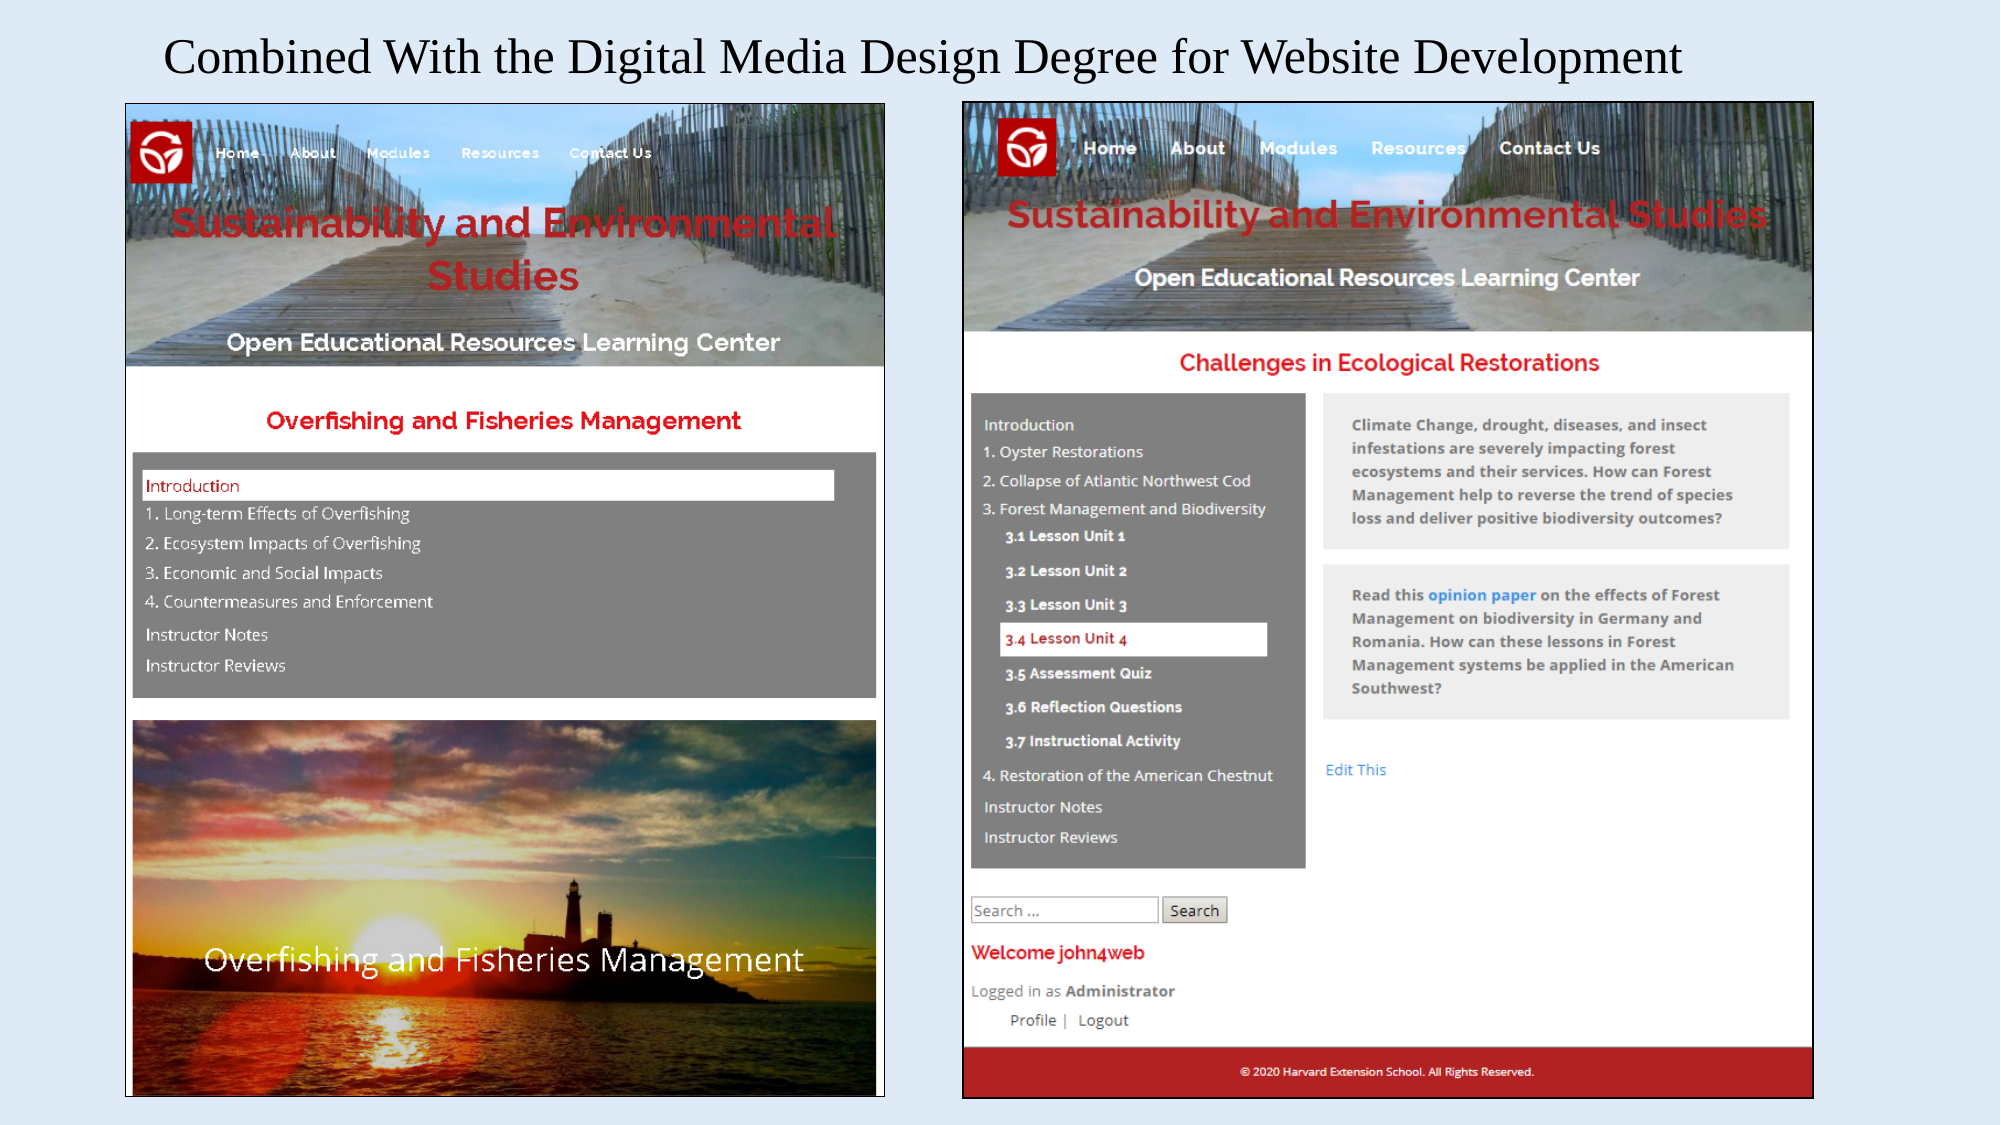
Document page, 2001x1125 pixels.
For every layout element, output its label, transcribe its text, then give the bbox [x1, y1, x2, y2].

picture [963, 102, 1813, 1098]
picture [124, 103, 885, 1097]
title Combined With the Digital Media Design Degree for Website Development [148, 12, 1789, 104]
